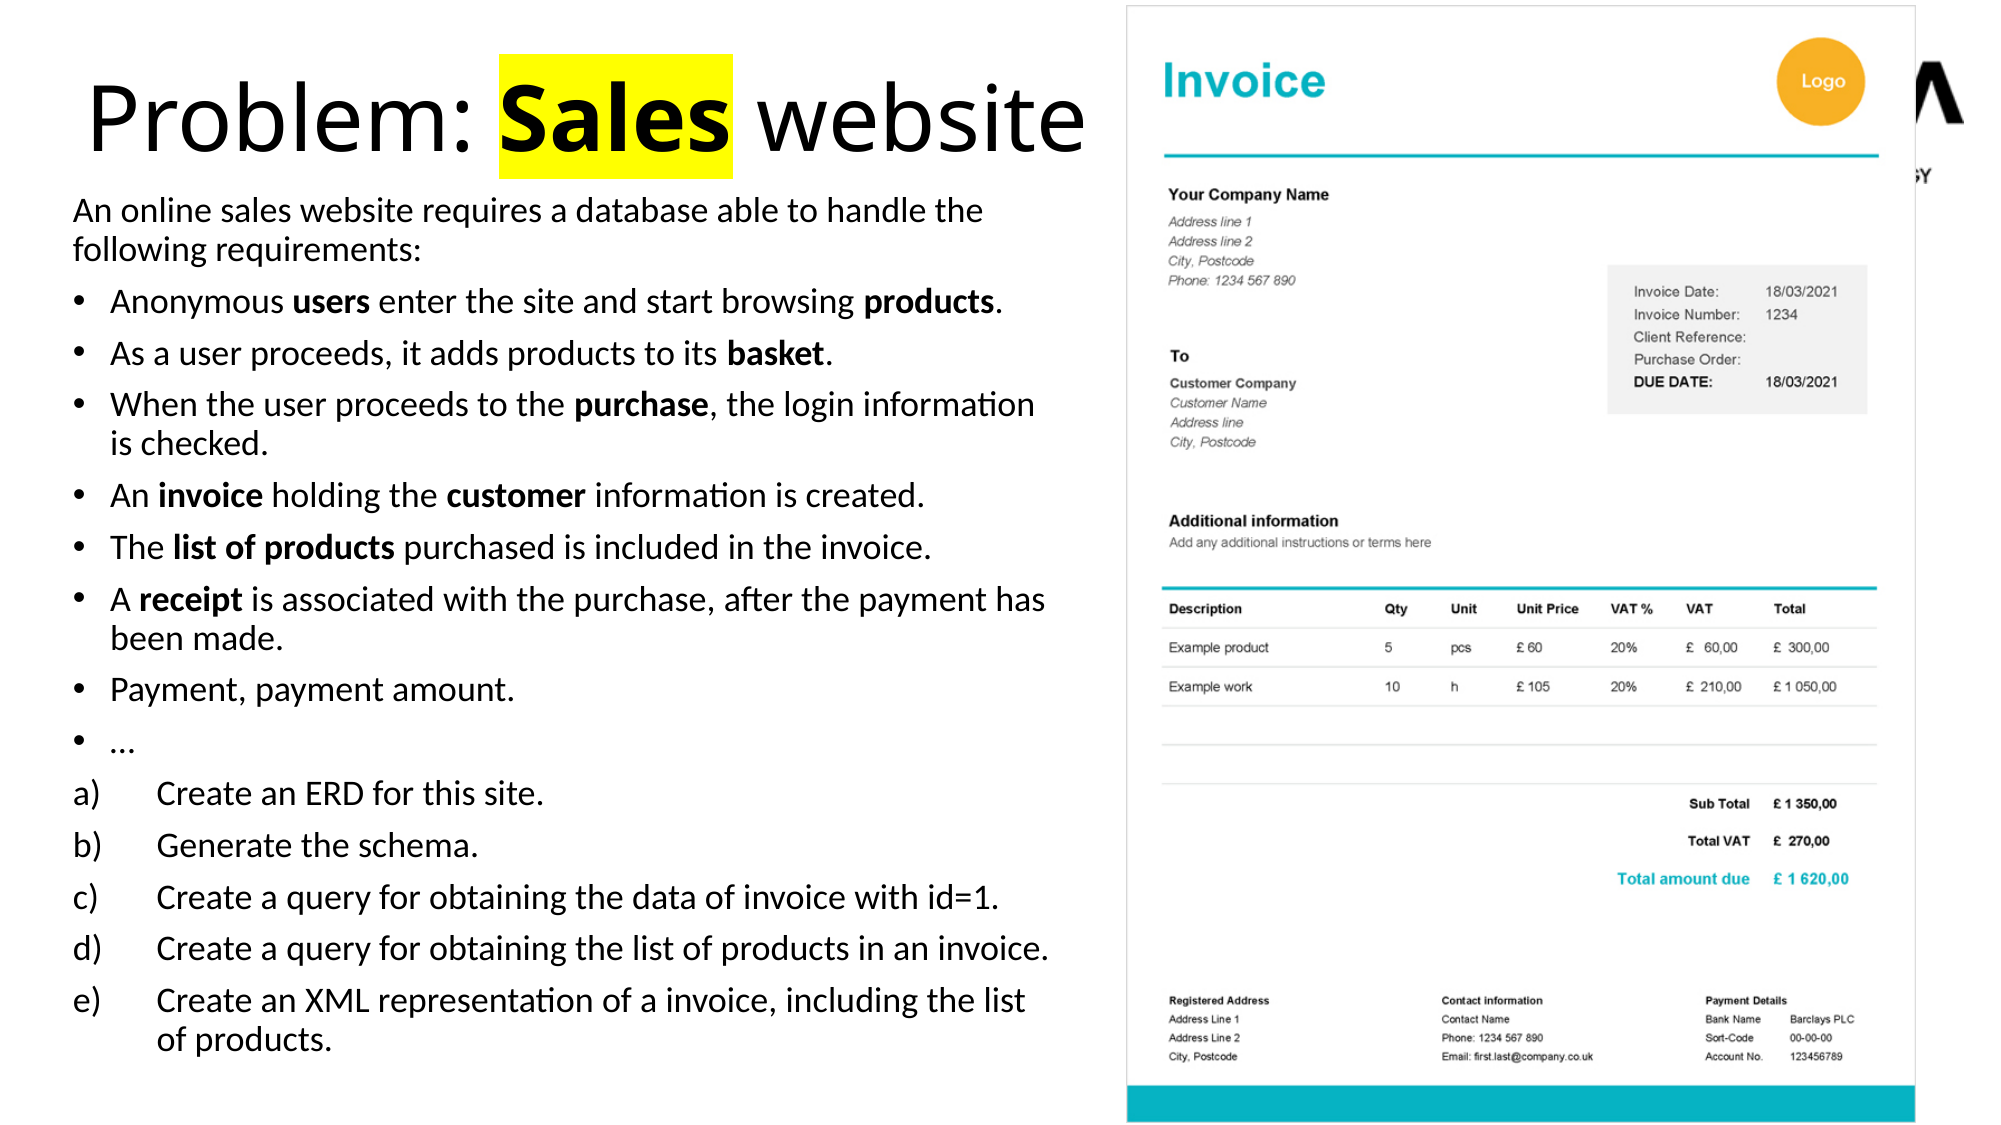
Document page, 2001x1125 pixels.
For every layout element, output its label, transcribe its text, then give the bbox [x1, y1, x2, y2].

list An online sales website requires a database able to handle the following requirements: Anonymous users enter the site and start browsing products. As a user proceeds, it adds products to its basket. When the user proceeds to the purchase, the login information is checked. An invoice holding the customer information is created. The list of products purchased is included in the invoice. A receipt is associated with the purchase, after the payment has been made. Payment, payment amount. … Create an ERD for this site. Generate the schema. Create a query for obtaining the data of invoice with id=1. Create a query for obtaining the list of products in an invoice. Create an XML representation of a invoice, including the list of products. [57, 184, 1073, 1093]
picture [1126, 5, 1964, 1123]
title Problem: Sales website [70, 59, 1126, 184]
